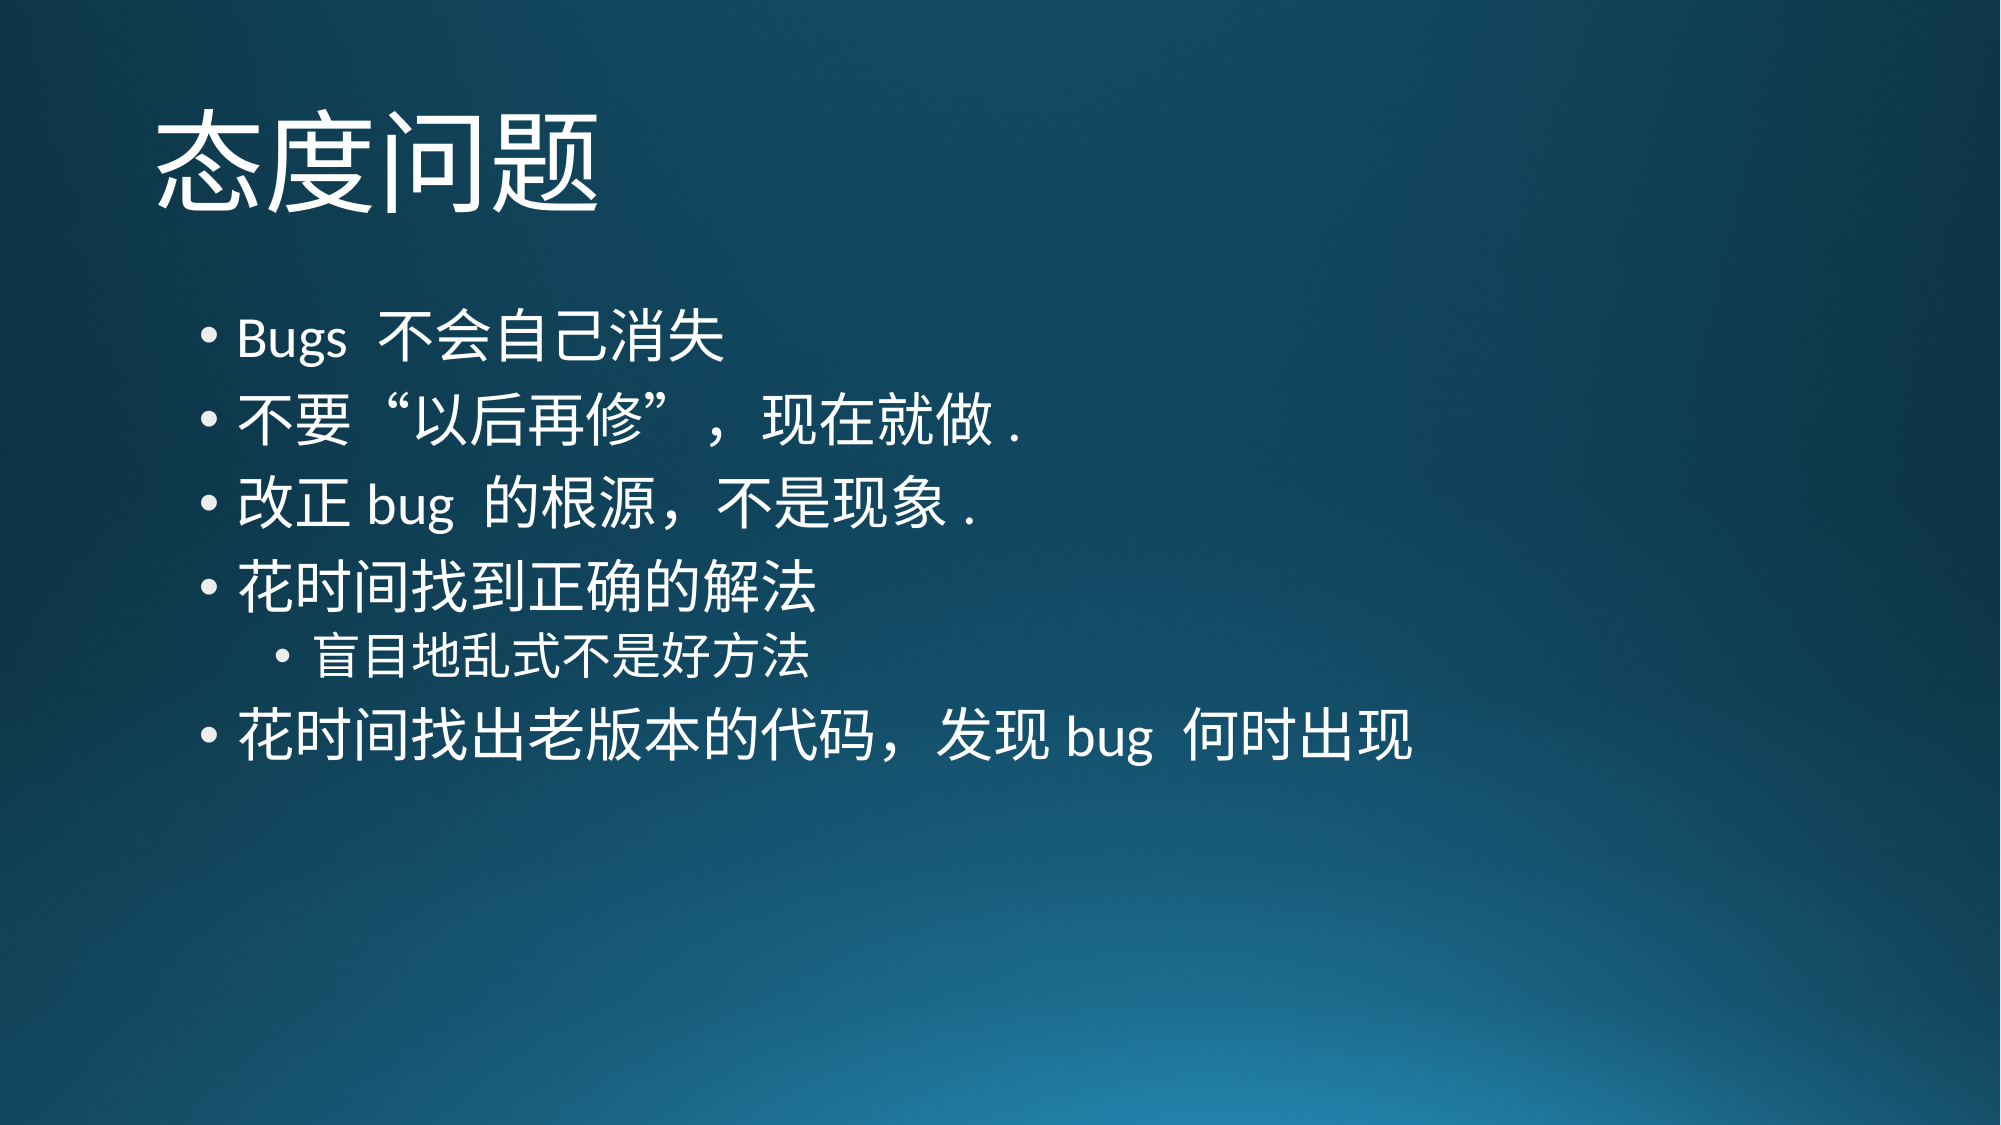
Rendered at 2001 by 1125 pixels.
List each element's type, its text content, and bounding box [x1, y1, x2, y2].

title 态度问题 [137, 59, 1863, 278]
picture [0, 0, 2001, 1125]
list Bugs 不会自己消失 不要“以后再修”，现在就做. 改正bug 的根源，不是现象. 花时间找到正确的解法 盲目地乱式不是好方法 花时间找出老版本的代码，发现bug 何时出现 [183, 299, 1863, 1014]
